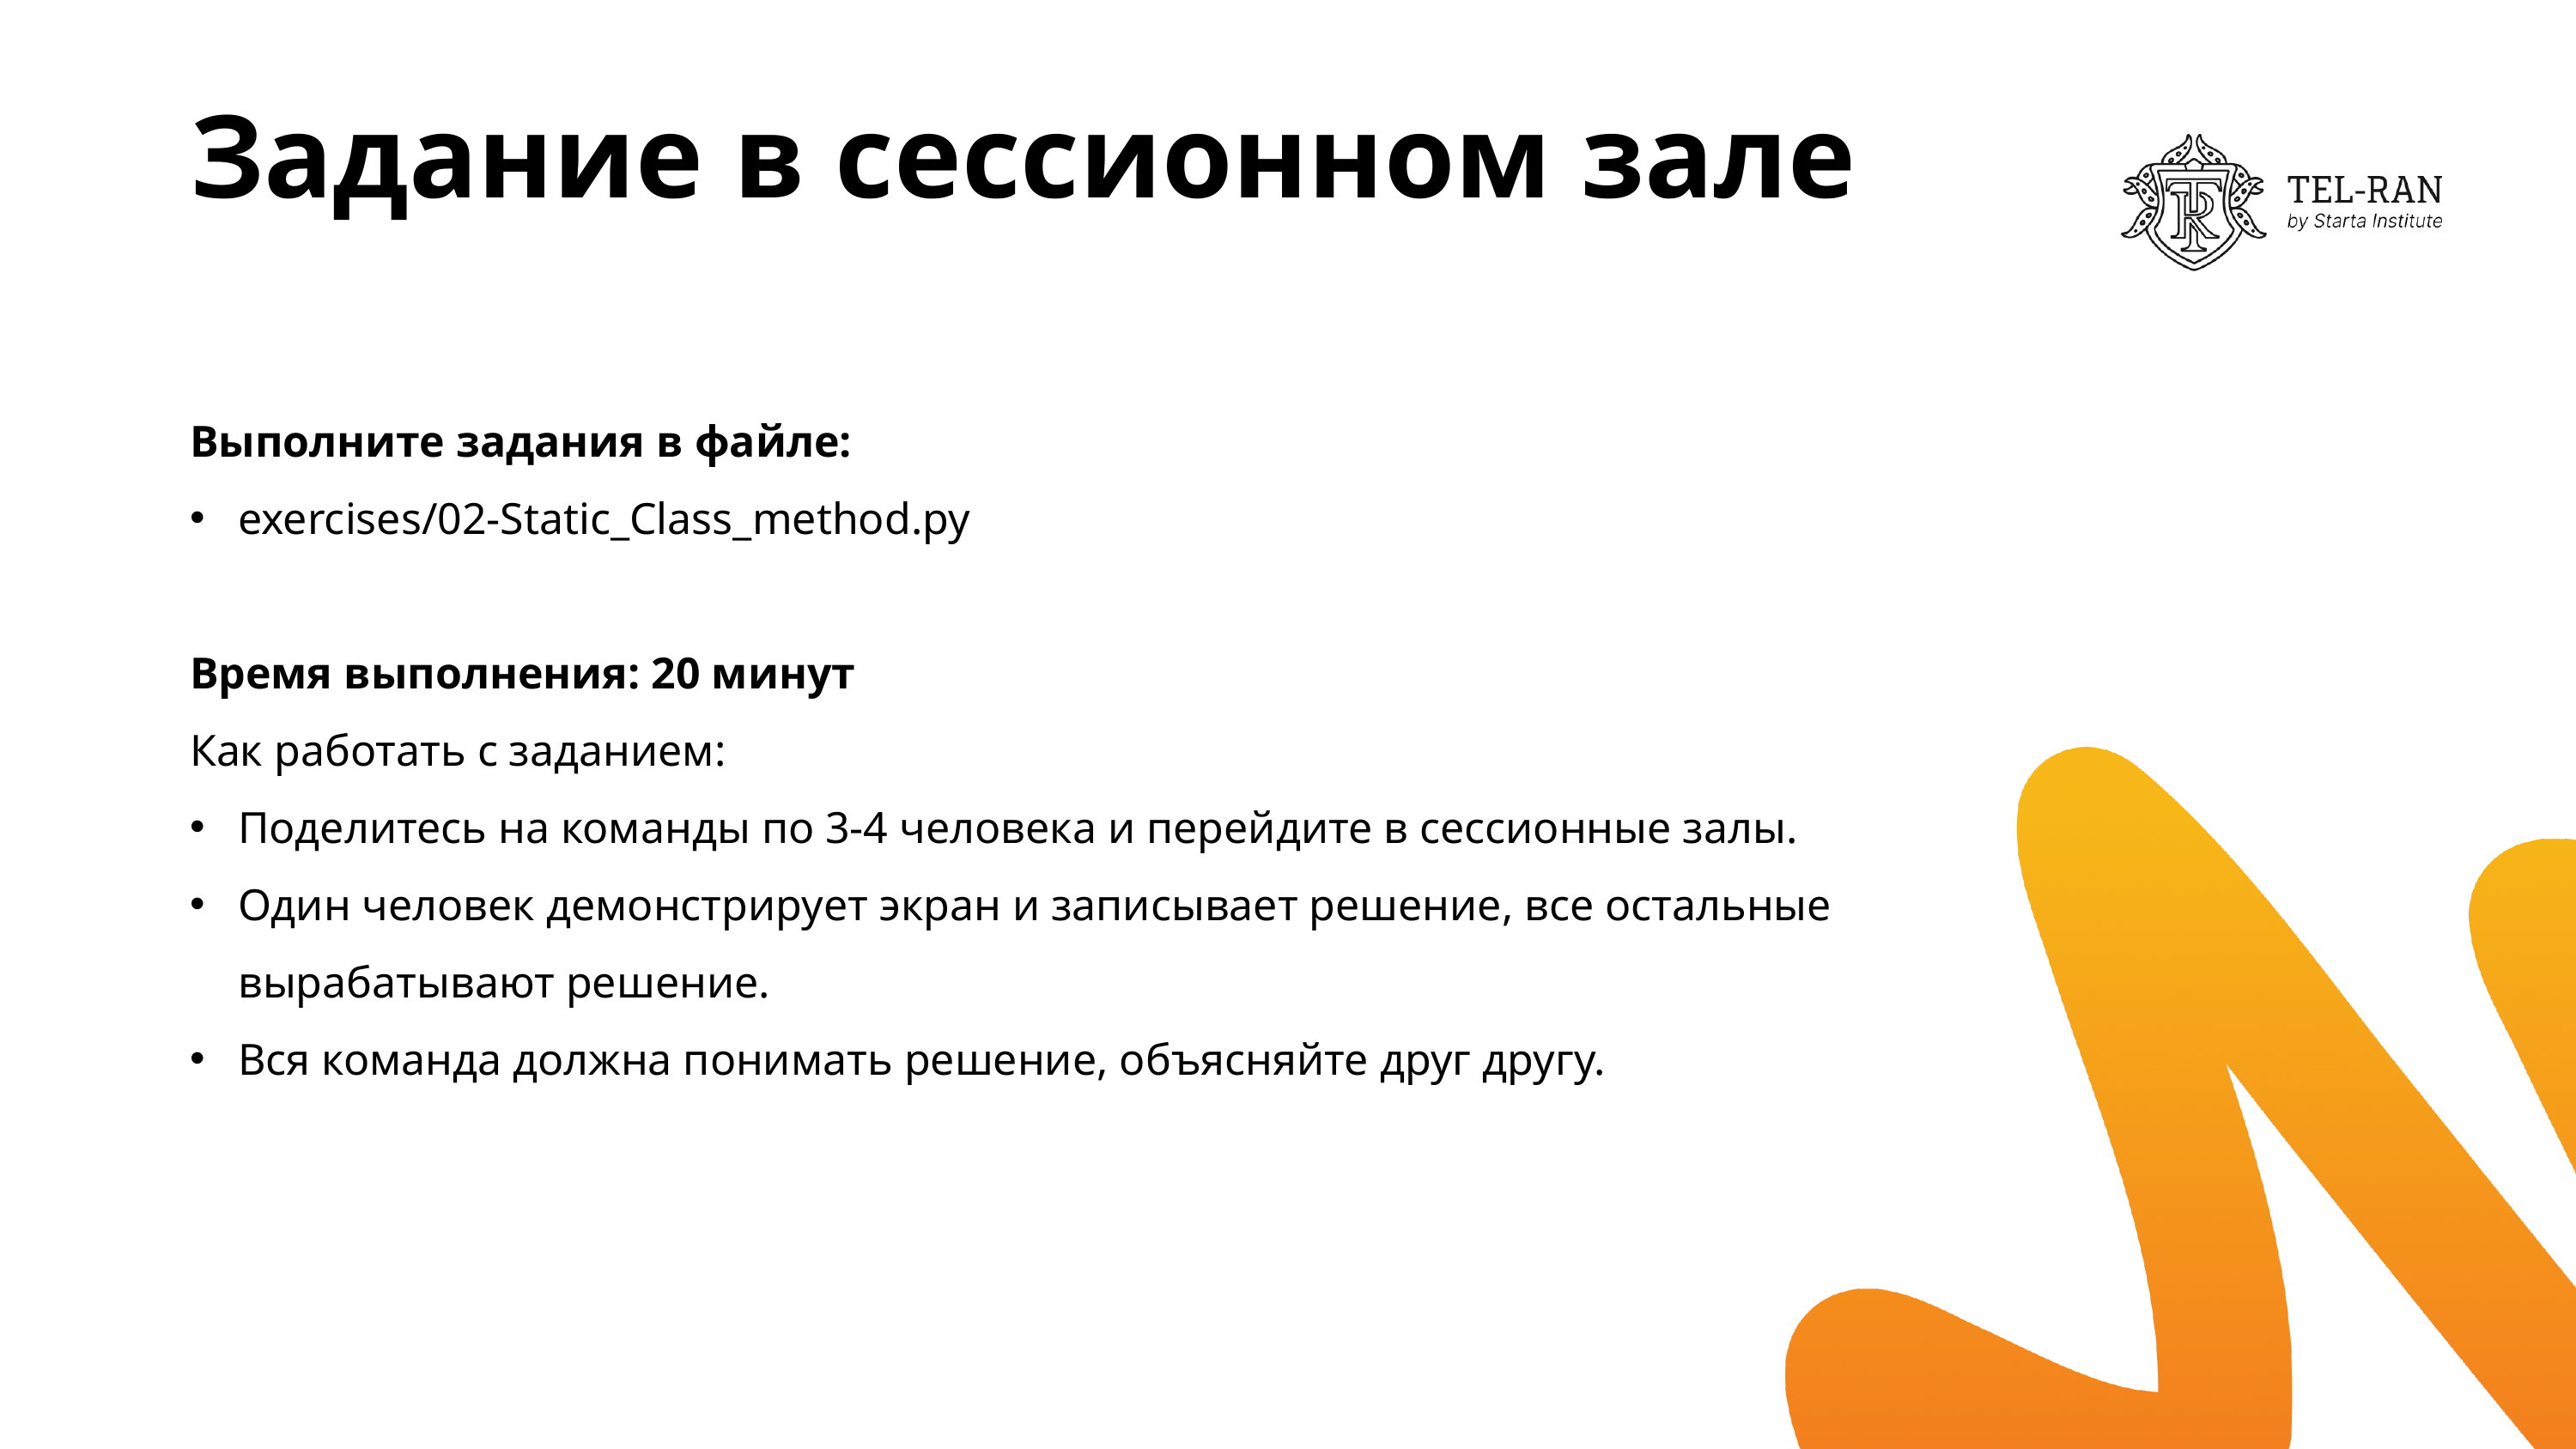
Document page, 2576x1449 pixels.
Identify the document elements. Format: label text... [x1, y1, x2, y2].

text_box Выполните задания в файле: exercises/02-Static_Class_method.py Время выполнения: 20 минут Как работать с заданием: Поделитесь на команды по 3-4 человека и перейдите в сессионные залы. Один человек демонстрирует экран и записывает решение, все остальные вырабатывают решение. Вся команда должна понимать решение, объясняйте друг другу. [177, 382, 2006, 1090]
picture [2121, 134, 2442, 271]
picture [1620, 747, 2576, 1449]
title Задание в сессионном зале [177, 76, 2107, 358]
